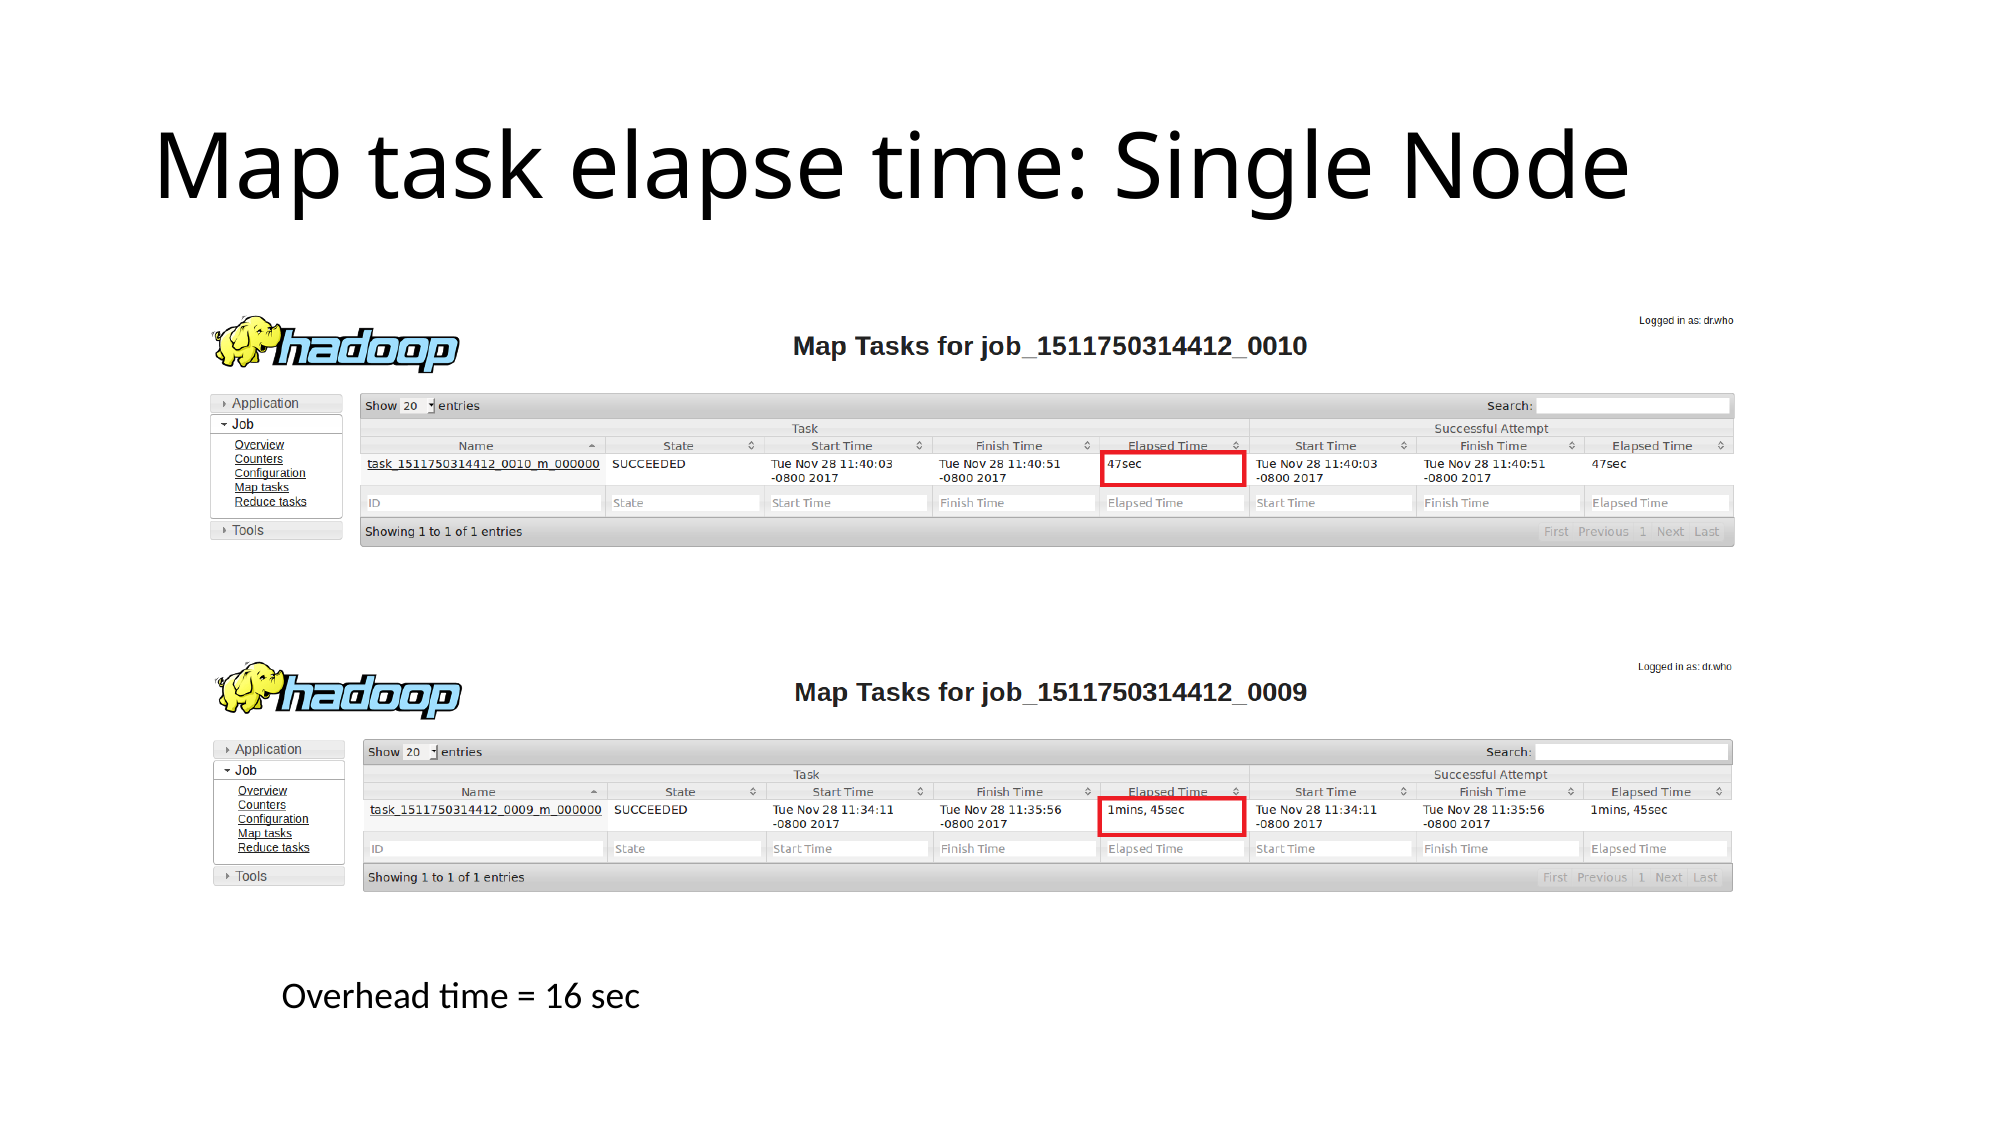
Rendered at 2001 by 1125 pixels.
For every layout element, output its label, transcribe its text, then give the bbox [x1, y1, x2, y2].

picture [205, 311, 1740, 563]
text_box Overhead time = 16 sec [266, 963, 889, 1023]
title Map task elapse time: Single Node [137, 59, 1863, 278]
picture [205, 654, 1740, 902]
